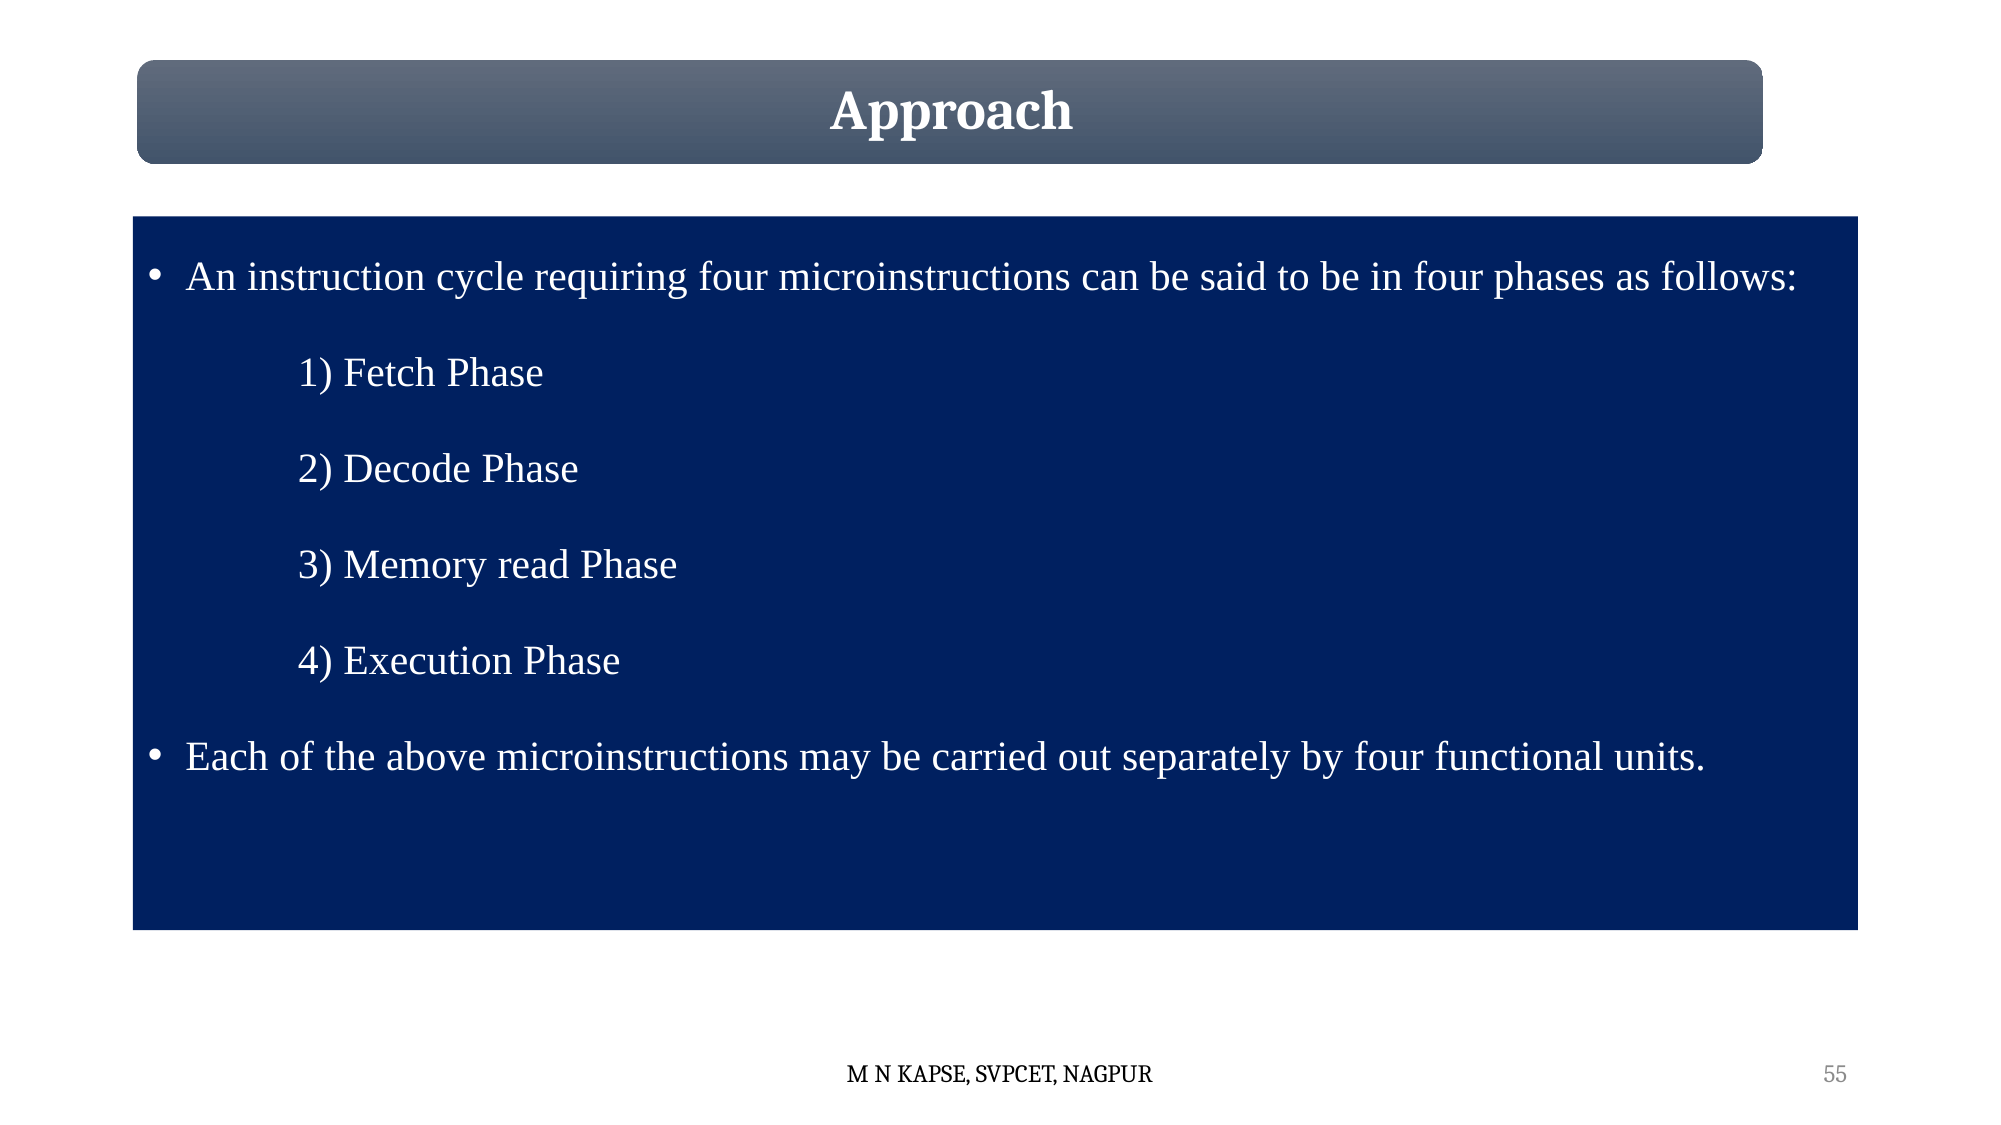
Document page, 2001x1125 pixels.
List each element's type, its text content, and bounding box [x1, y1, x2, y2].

footer M N KAPSE, SVPCET, NAGPUR [662, 1042, 1338, 1103]
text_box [137, 59, 1763, 164]
slide_number 55 [1412, 1042, 1863, 1103]
list An instruction cycle requiring four microinstructions can be said to be in four phases as follows: 1) Fetch Phase 2) Decode Phase 3) Memory read Phase 4) Execution Phase Each of the above microinstructions may be carried out separately by four functional units. [132, 216, 1858, 931]
